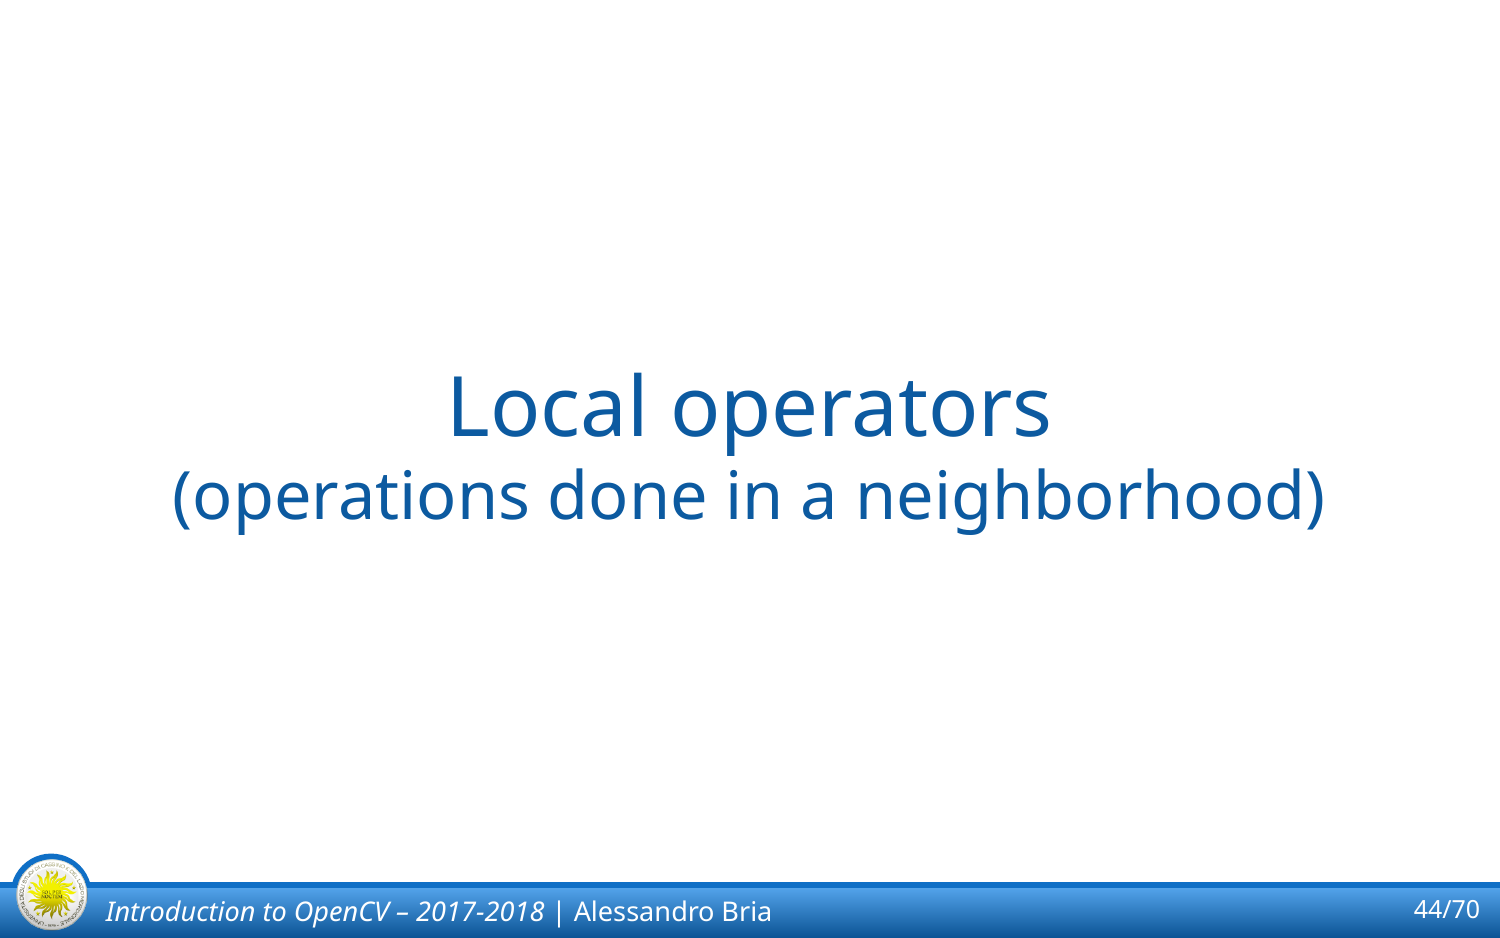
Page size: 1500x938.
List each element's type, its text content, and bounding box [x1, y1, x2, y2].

picture [15, 858, 88, 931]
title Local operators (operations done in a neighborhood) [103, 29, 1397, 857]
